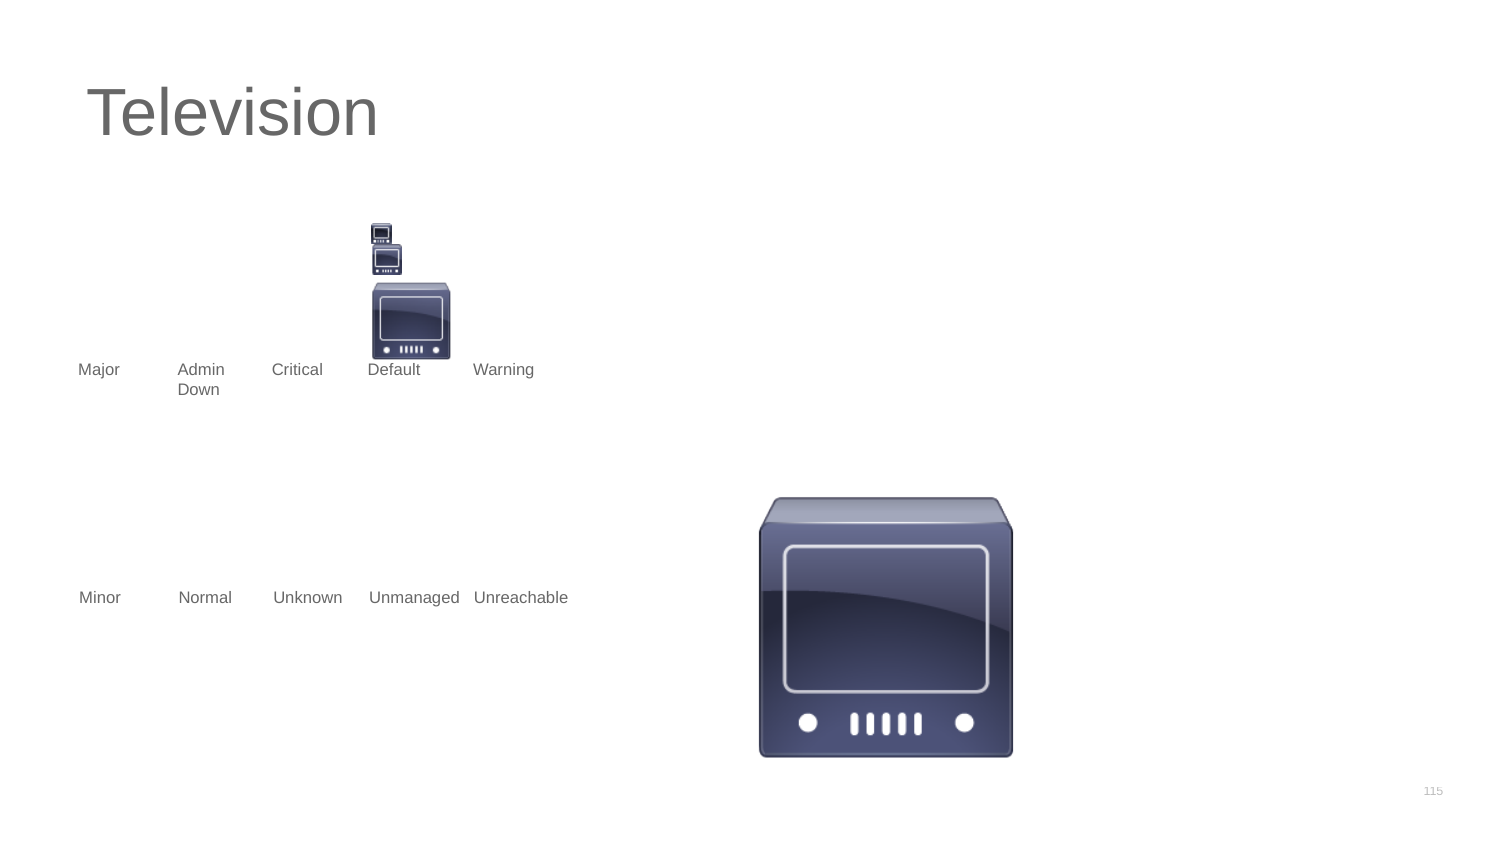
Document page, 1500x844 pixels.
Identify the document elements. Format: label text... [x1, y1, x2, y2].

title Television [71, 55, 1441, 176]
picture [725, 467, 1046, 789]
picture [371, 223, 403, 275]
picture [371, 279, 453, 361]
